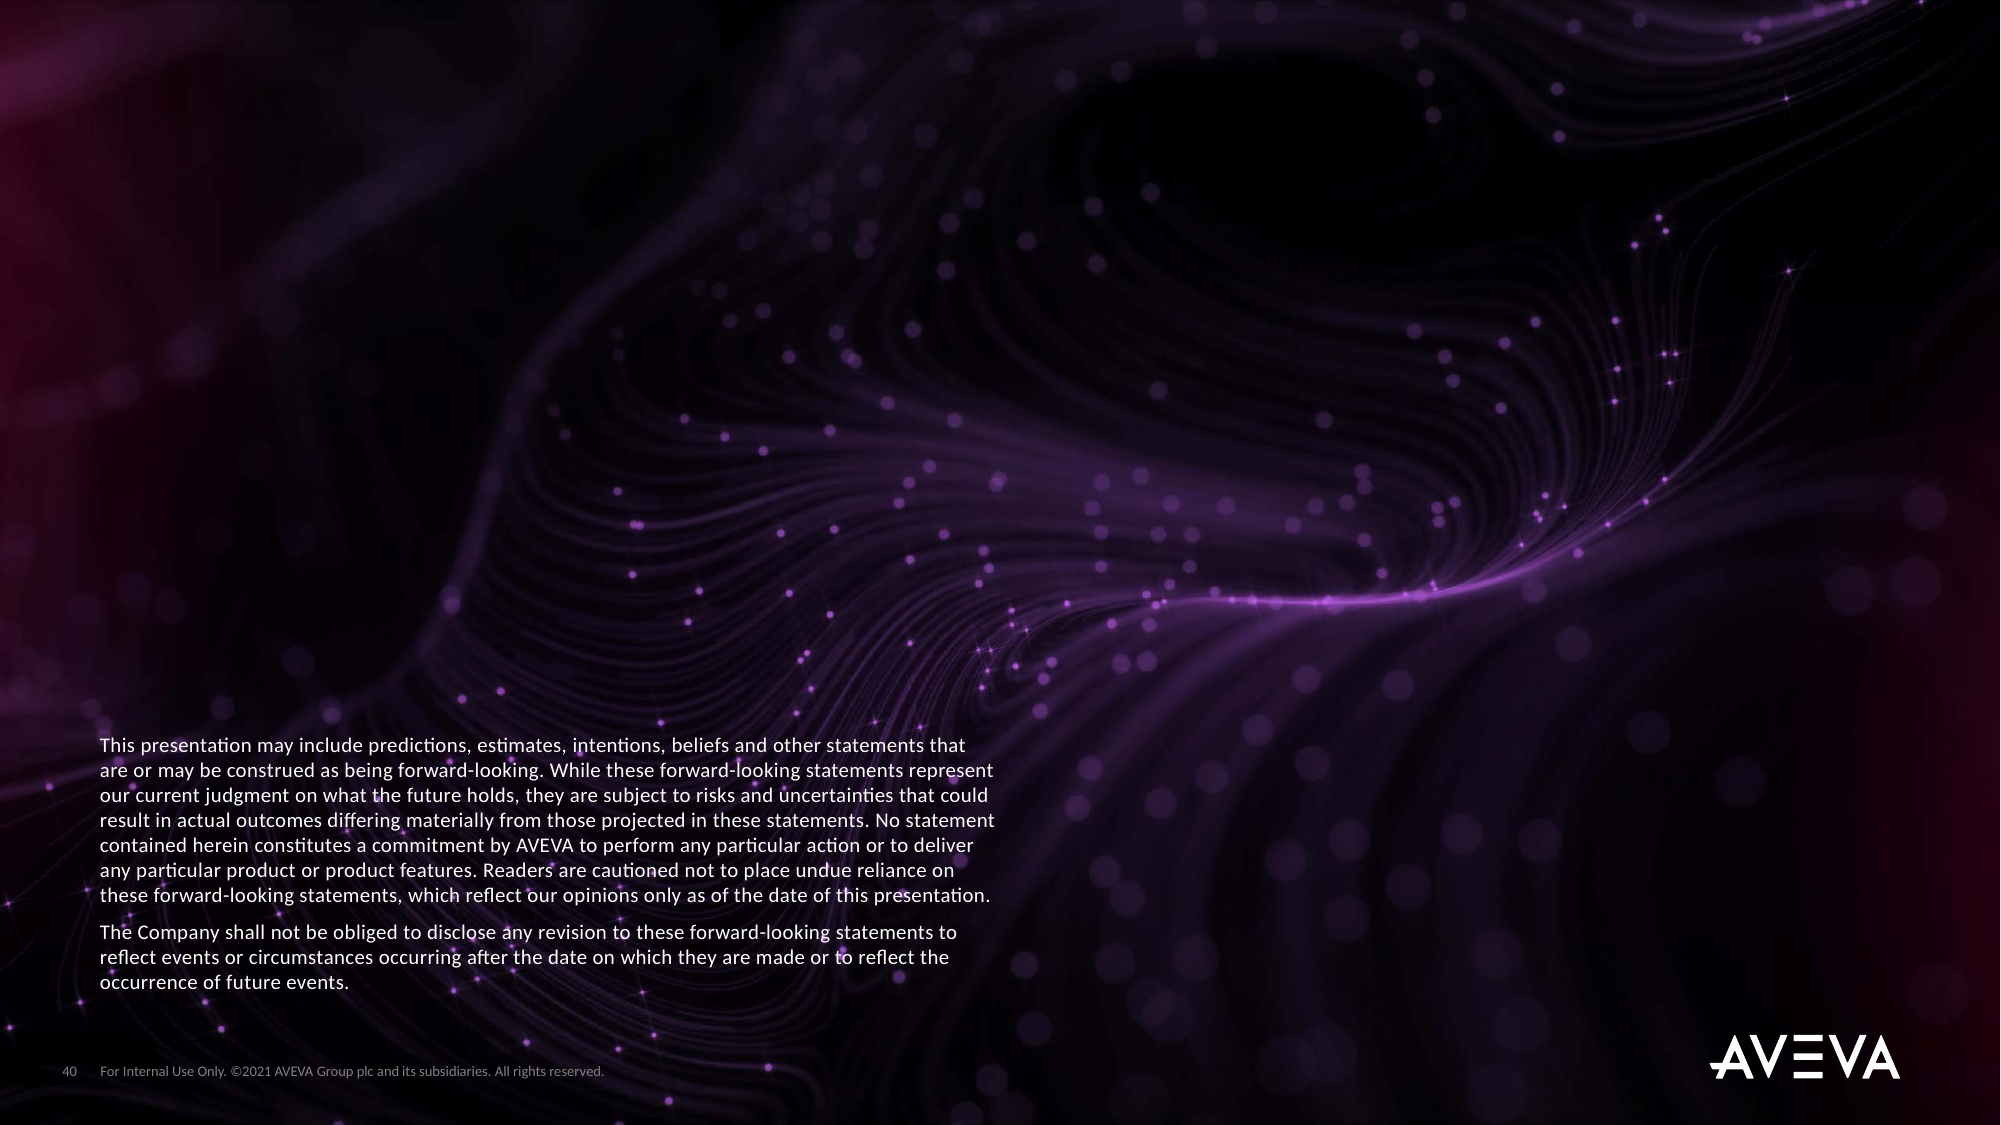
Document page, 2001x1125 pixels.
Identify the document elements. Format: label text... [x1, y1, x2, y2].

picture [0, 0, 2001, 1125]
slide_number 40 [41, 1049, 77, 1080]
footer For Internal Use Only. ©2021 AVEVA Group plc and its subsidiaries. All rights reserved. [100, 1026, 1280, 1080]
